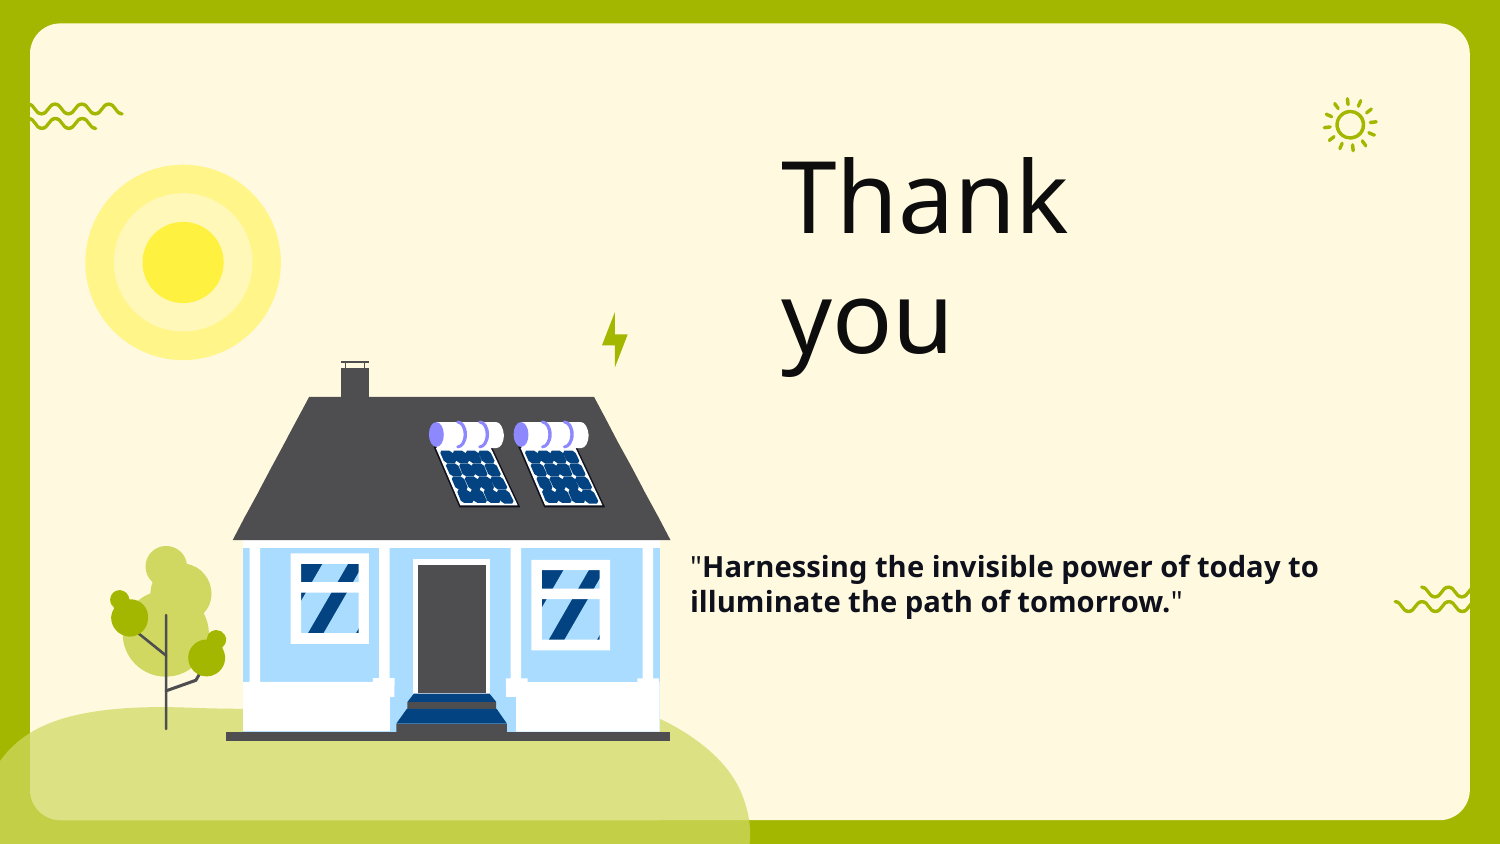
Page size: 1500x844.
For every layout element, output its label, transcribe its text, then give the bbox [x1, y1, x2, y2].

text_box [1367, 131, 1376, 137]
text_box "Harnessing the invisible power of today to illuminate the path of tomorrow." [770, 540, 1431, 626]
text_box [1322, 125, 1332, 130]
text_box [1356, 99, 1363, 108]
text_box [1328, 135, 1336, 142]
text_box [1335, 109, 1366, 140]
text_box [0, 164, 767, 844]
text_box [1333, 102, 1340, 111]
text_box [1360, 139, 1368, 148]
text_box [1345, 97, 1350, 107]
text_box [1365, 107, 1373, 115]
text_box [1368, 120, 1378, 125]
text_box [1338, 141, 1344, 151]
text_box [1350, 143, 1355, 153]
title Thank you [765, 110, 1103, 397]
text_box [1324, 112, 1334, 119]
